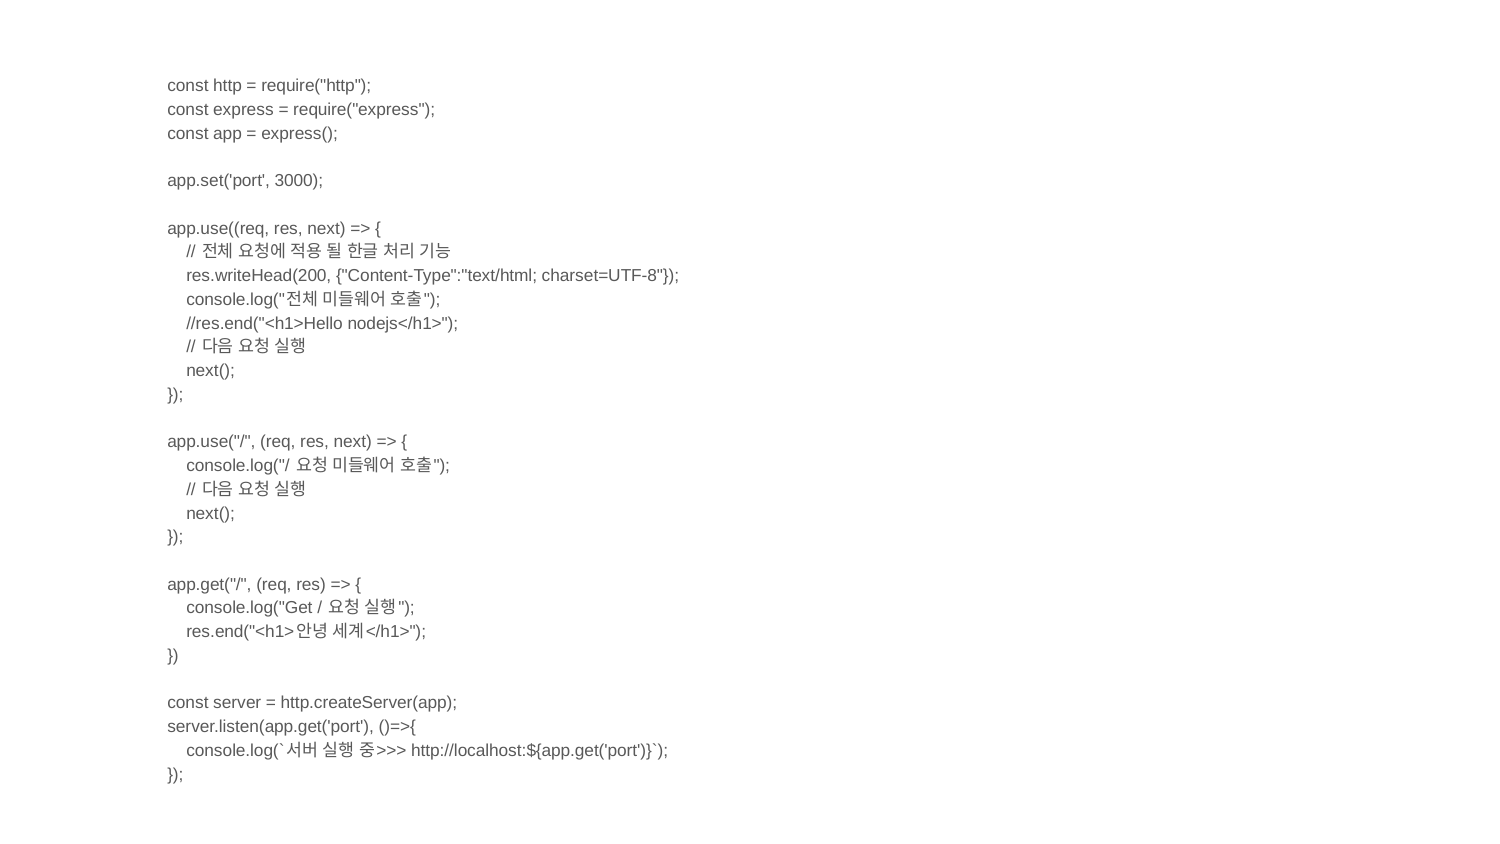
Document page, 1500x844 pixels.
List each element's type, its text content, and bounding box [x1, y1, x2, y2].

list const http = require("http"); const express = require("express"); const app = express(); app.set('port', 3000); app.use((req, res, next) => { // 전체 요청에 적용 될 한글 처리 기능 res.writeHead(200, {"Content-Type":"text/html; charset=UTF-8"}); console.log("전체 미들웨어 호출"); //res.end("<h1>Hello nodejs</h1>"); // 다음 요청 실행 next(); }); app.use("/", (req, res, next) => { console.log("/ 요청 미들웨어 호출"); // 다음 요청 실행 next(); }); app.get("/", (req, res) => { console.log("Get / 요청 실행"); res.end("<h1>안녕 세계</h1>"); }) const server = http.createServer(app); server.listen(app.get('port'), ()=>{ console.log(`서버 실행 중>>> http://localhost:${app.get('port')}`); }); [152, 56, 1093, 810]
